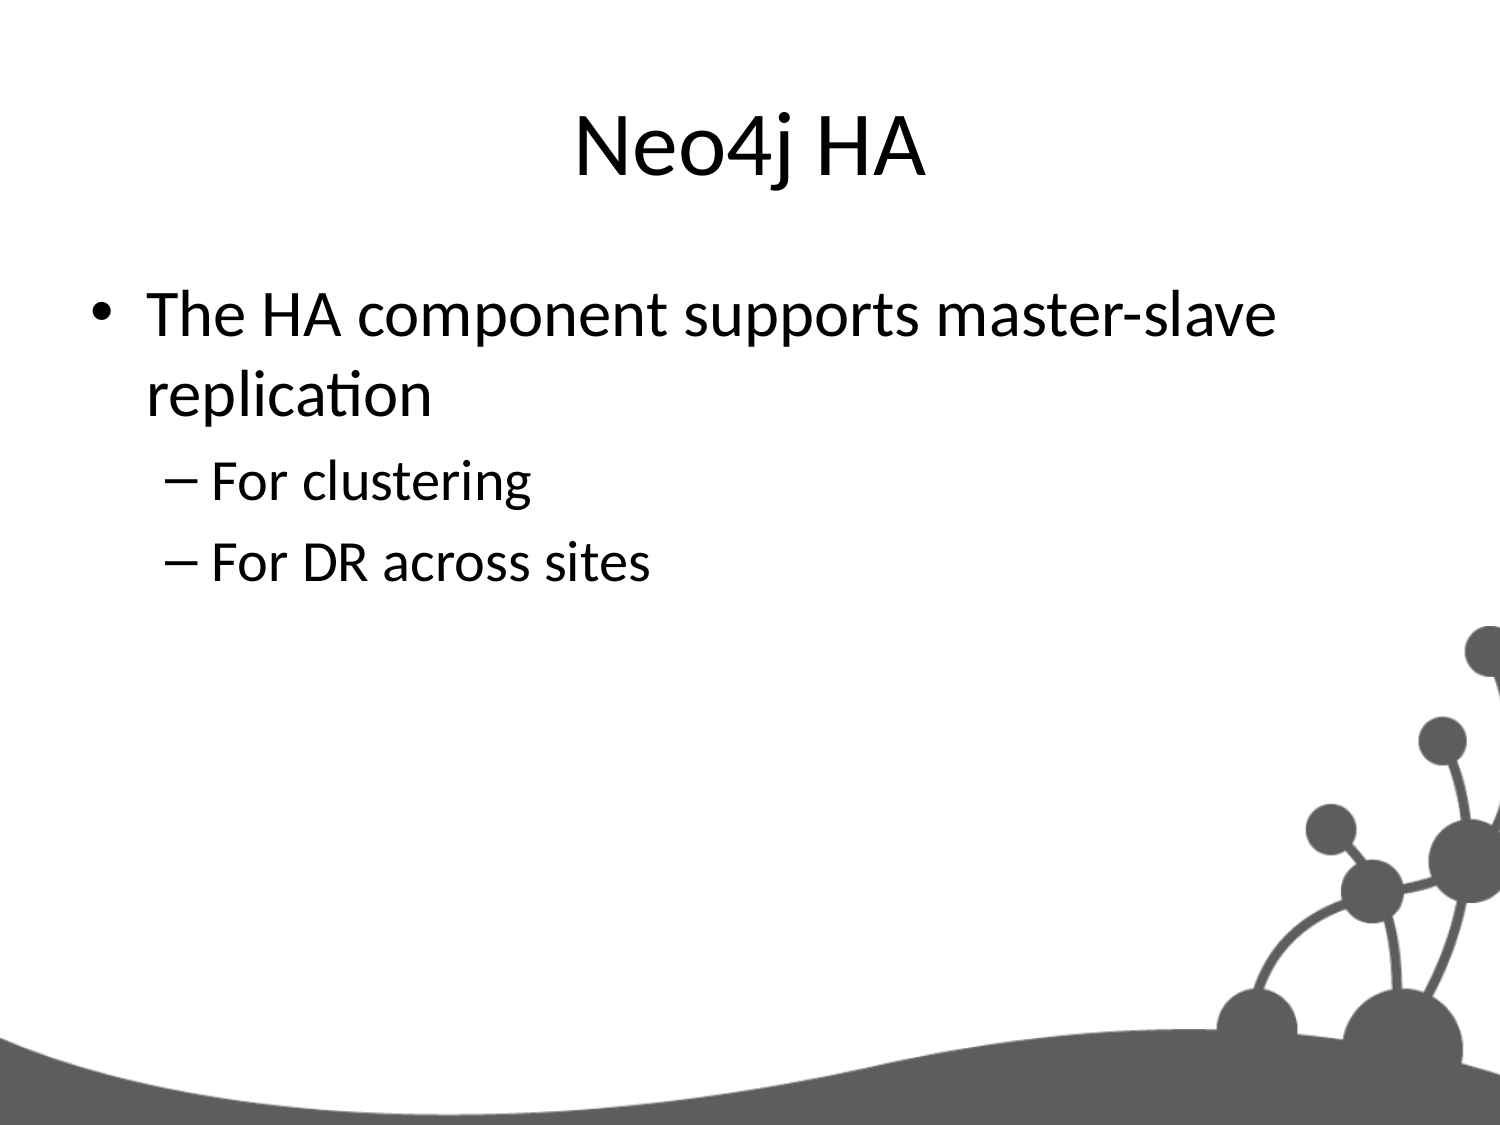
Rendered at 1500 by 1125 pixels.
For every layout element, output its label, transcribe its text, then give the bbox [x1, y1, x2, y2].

title Neo4j HA [75, 45, 1425, 233]
list The HA component supports master-slave replication For clustering For DR across sites [75, 262, 1425, 1005]
